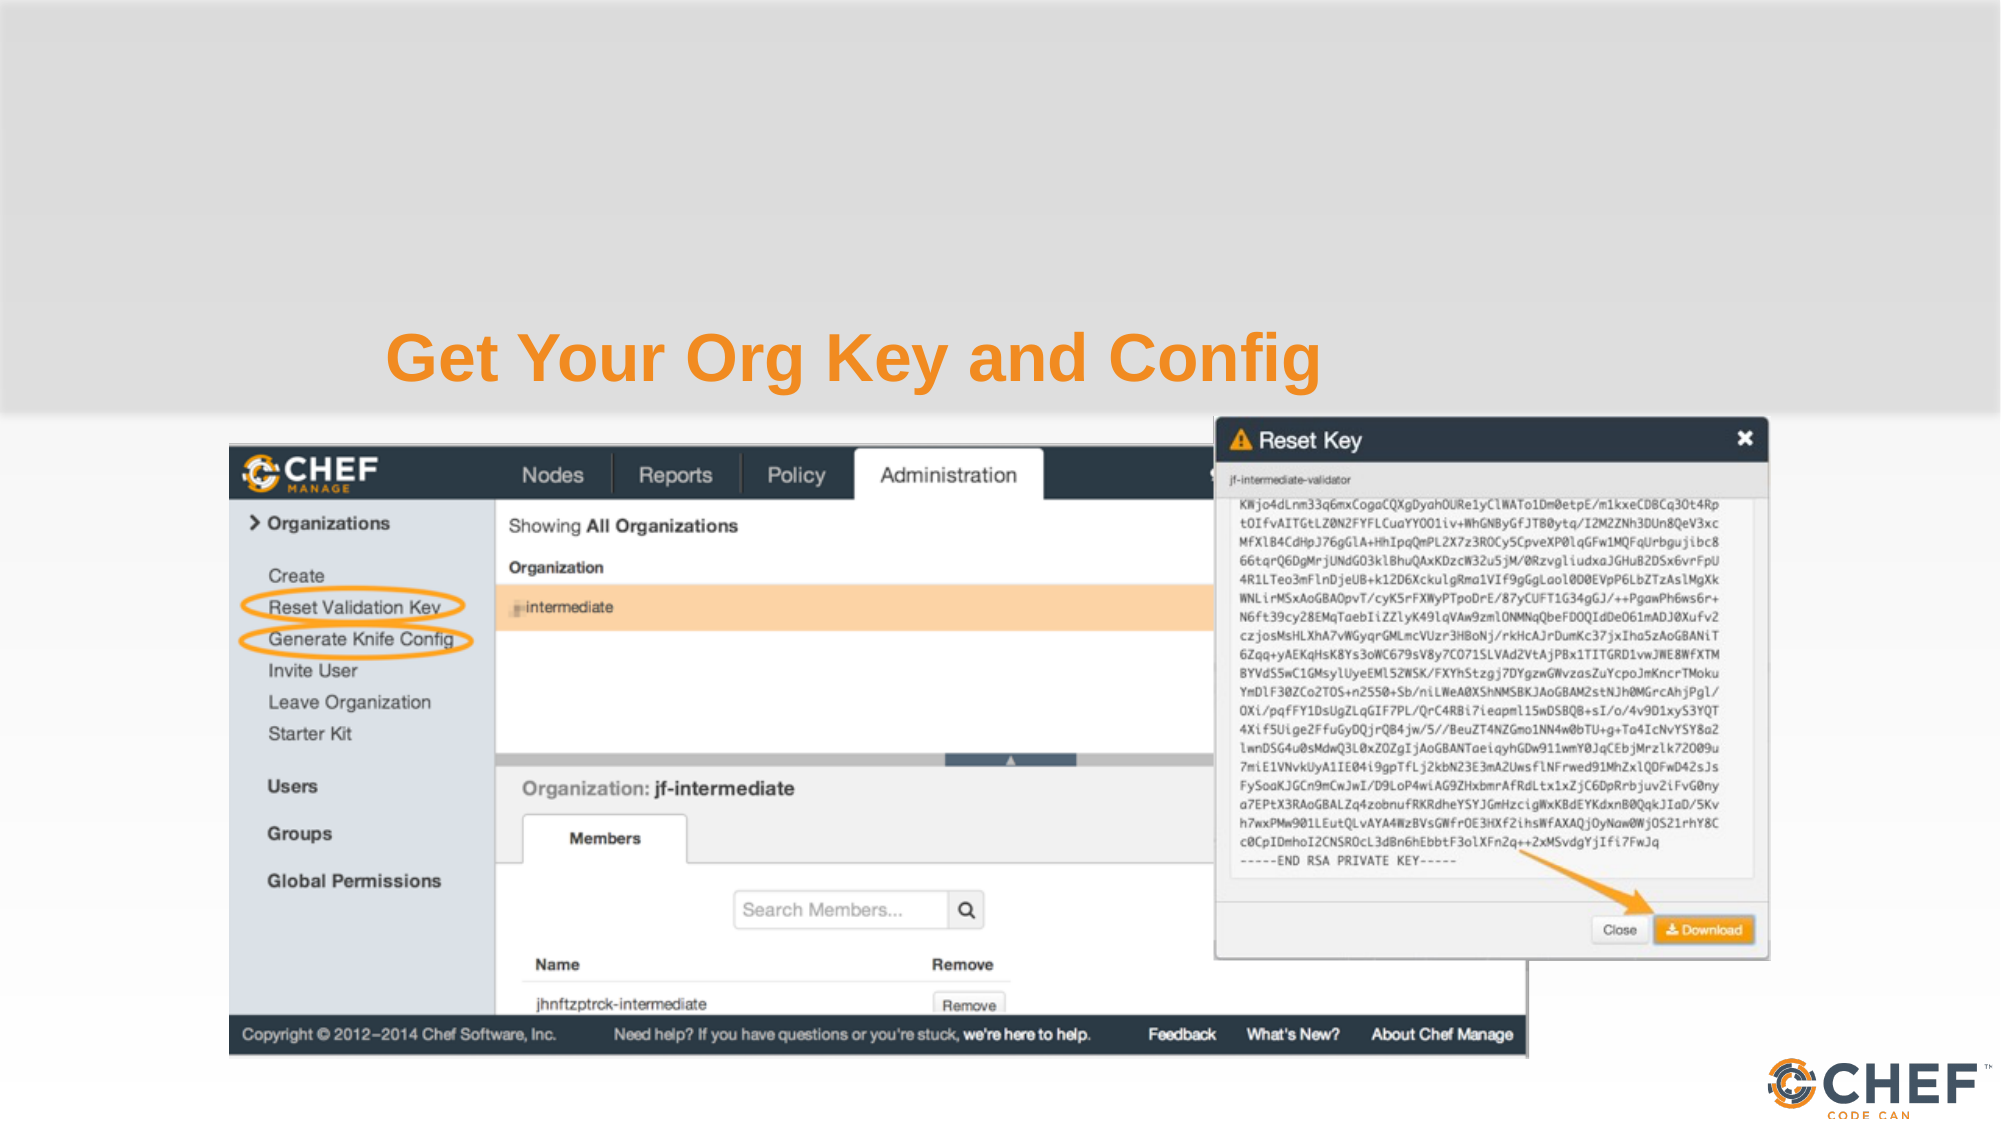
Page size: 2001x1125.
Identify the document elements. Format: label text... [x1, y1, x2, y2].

picture [229, 415, 1771, 1059]
title Get Your Org Key and Config [370, 307, 1721, 412]
